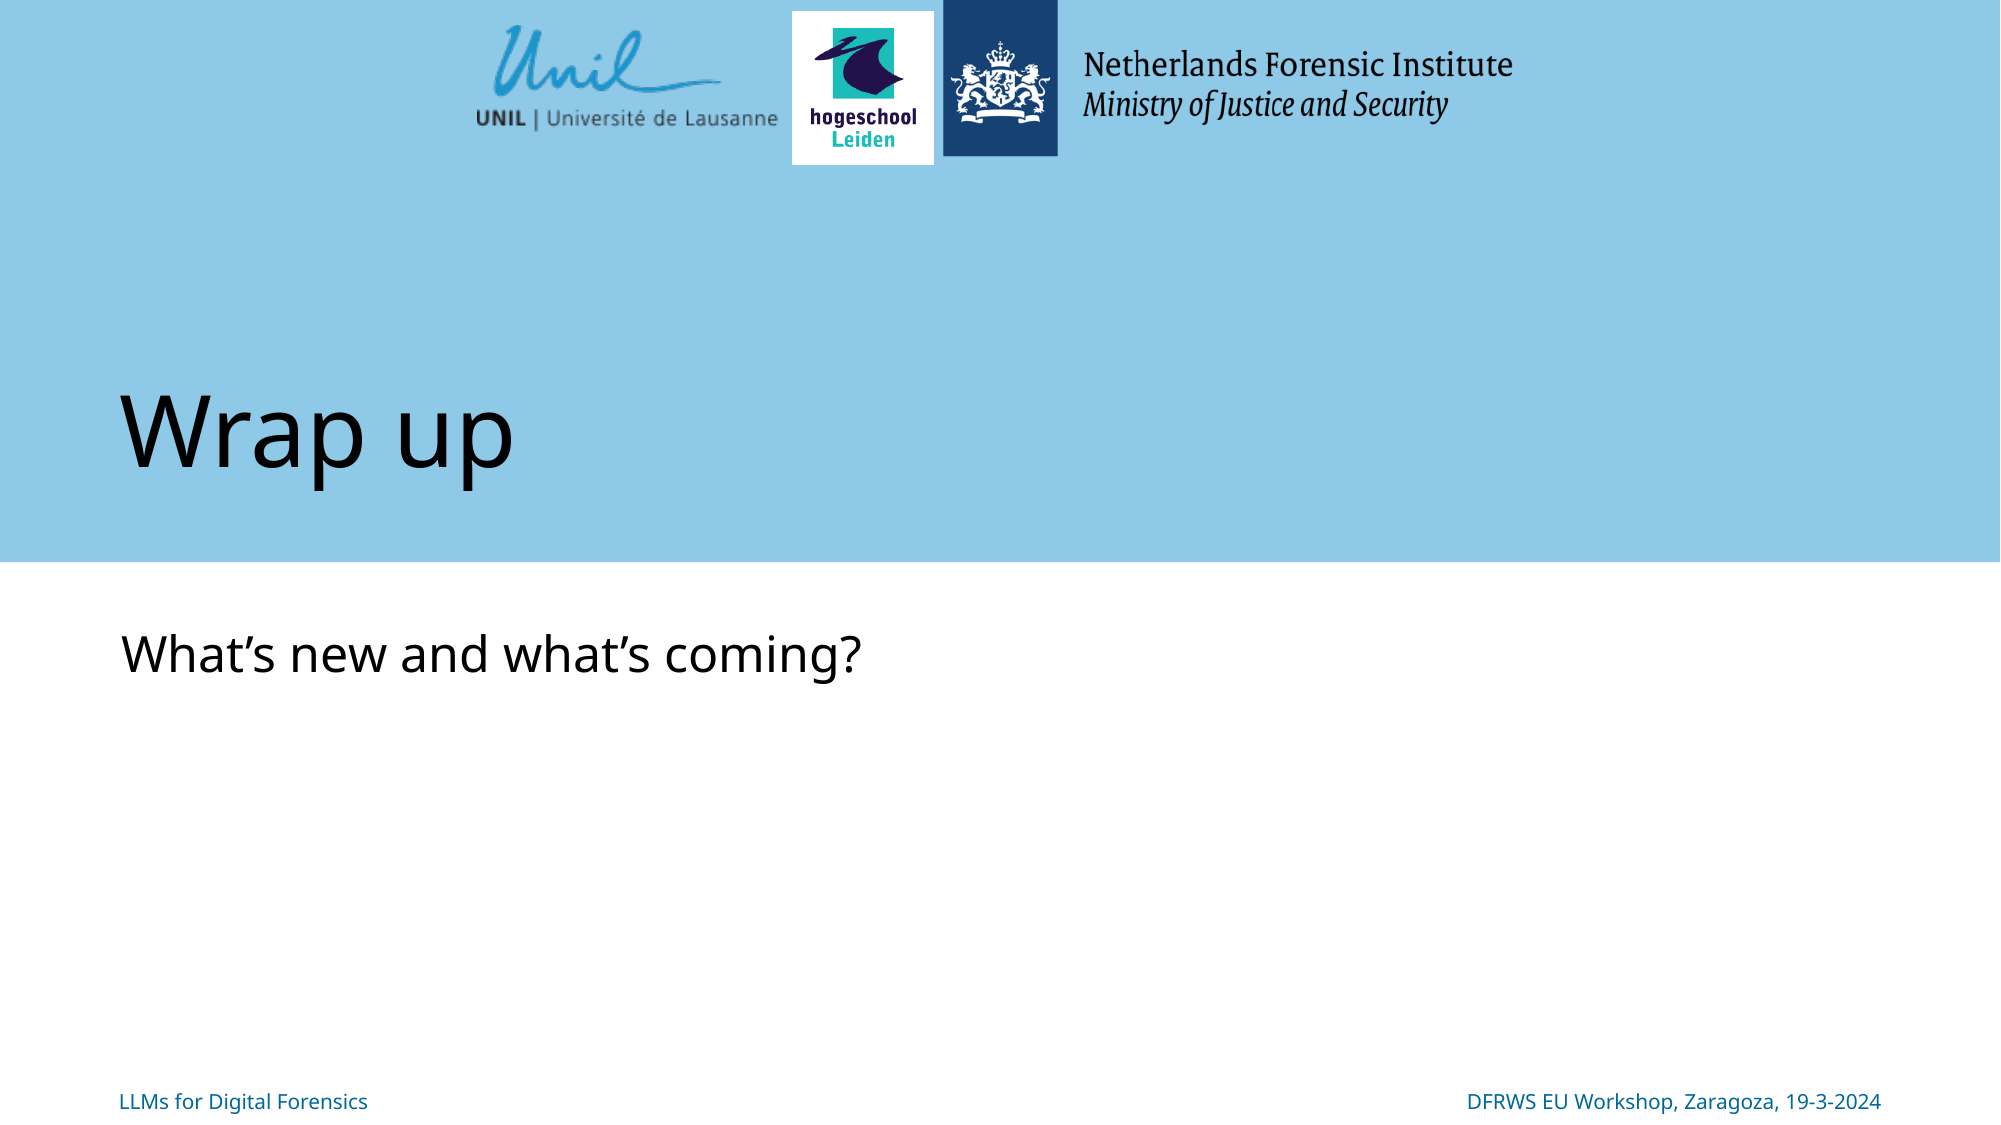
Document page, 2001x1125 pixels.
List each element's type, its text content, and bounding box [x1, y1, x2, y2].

subtitle What’s new and what’s coming? [104, 615, 1897, 956]
picture [0, 0, 2001, 228]
footer LLMs for Digital Forensics [104, 1081, 1067, 1125]
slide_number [1172, 1081, 1896, 1125]
title Wrap up [104, 308, 1897, 563]
